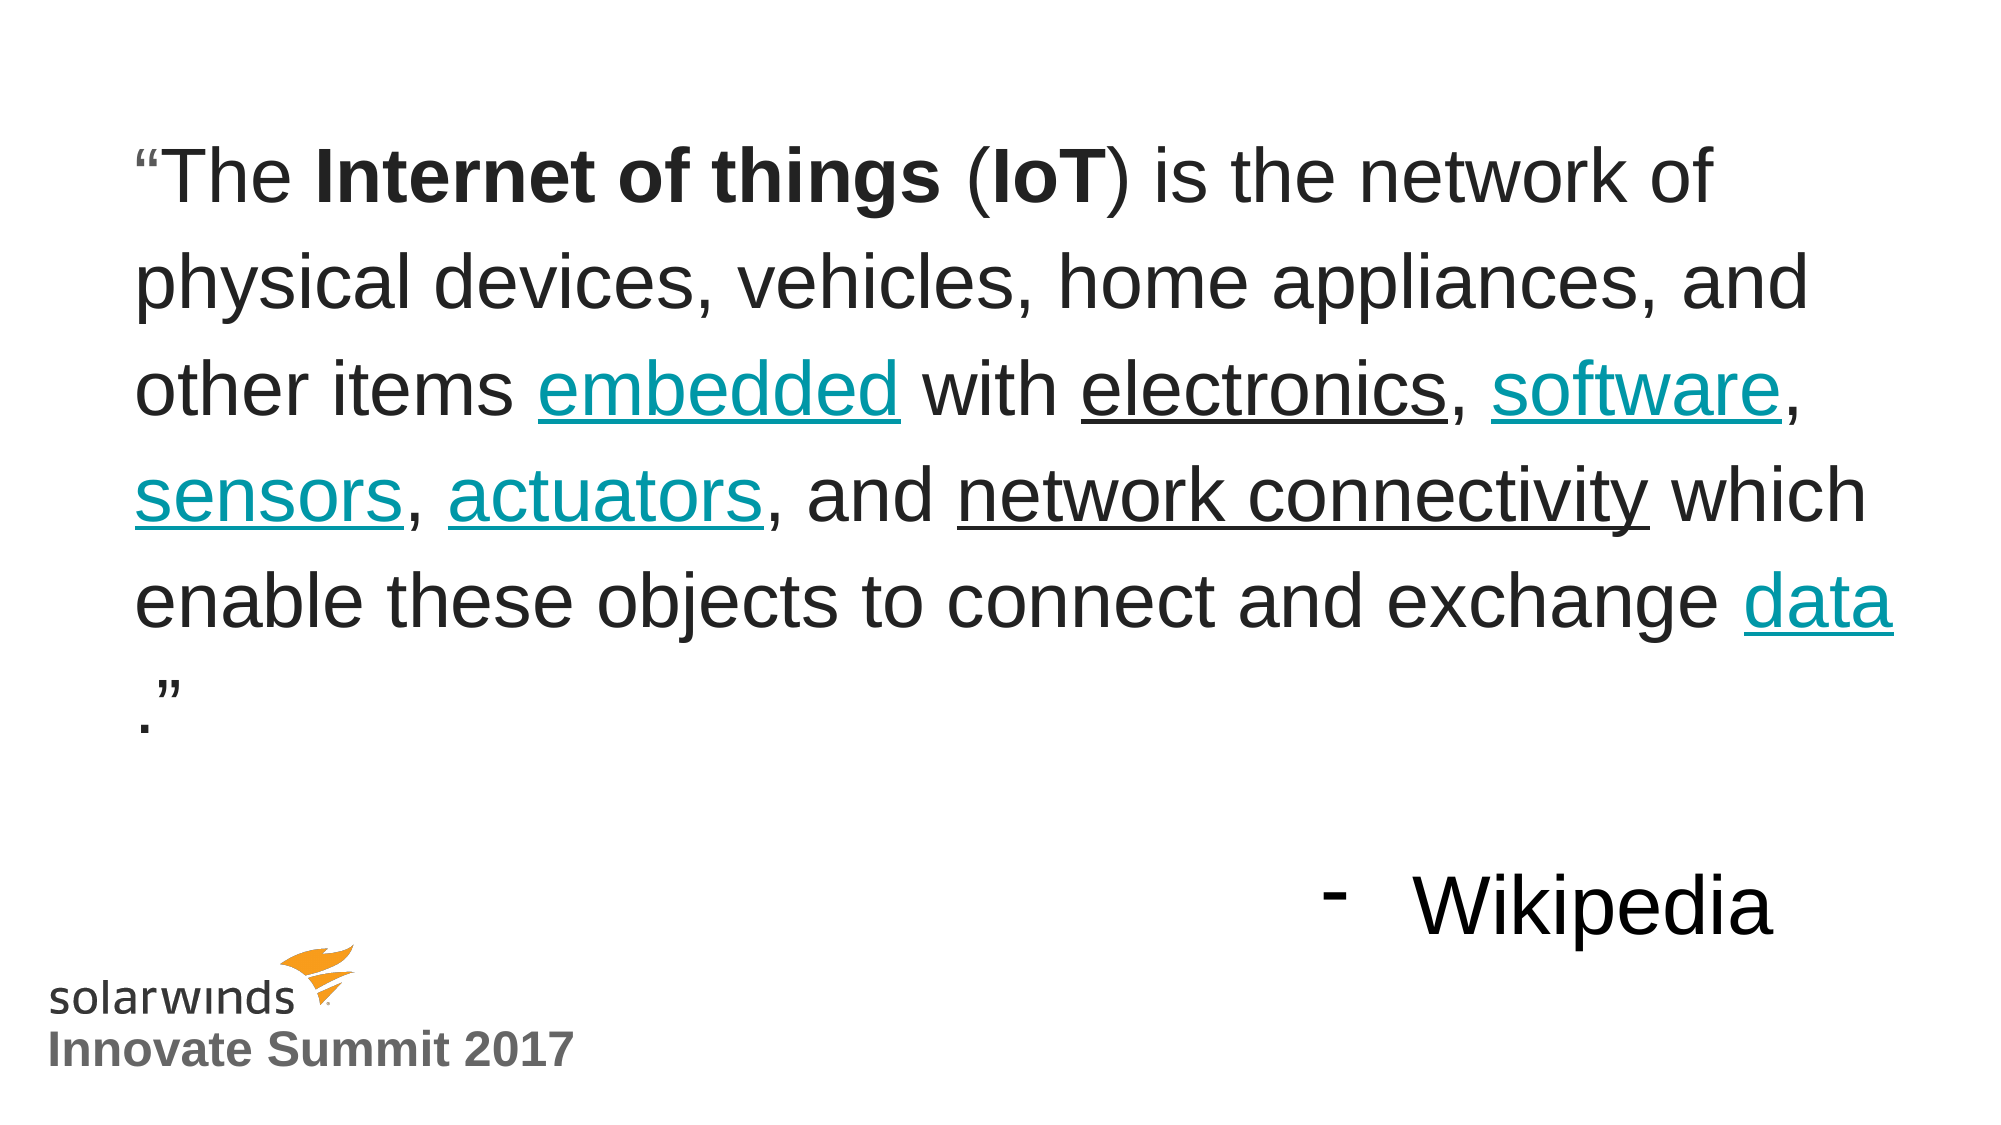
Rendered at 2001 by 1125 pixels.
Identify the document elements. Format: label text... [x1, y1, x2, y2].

text_box Wikipedia [1293, 831, 1909, 965]
text_box Innovate Summit 2017 [32, 1015, 971, 1114]
picture [46, 899, 473, 1016]
list “The Internet of things (IoT) is the network of physical devices, vehicles, home appliances, and other items embedded with electronics, software, sensors, actuators, and network connectivity which enable these objects to connect and exchange data.” [114, 91, 1932, 839]
